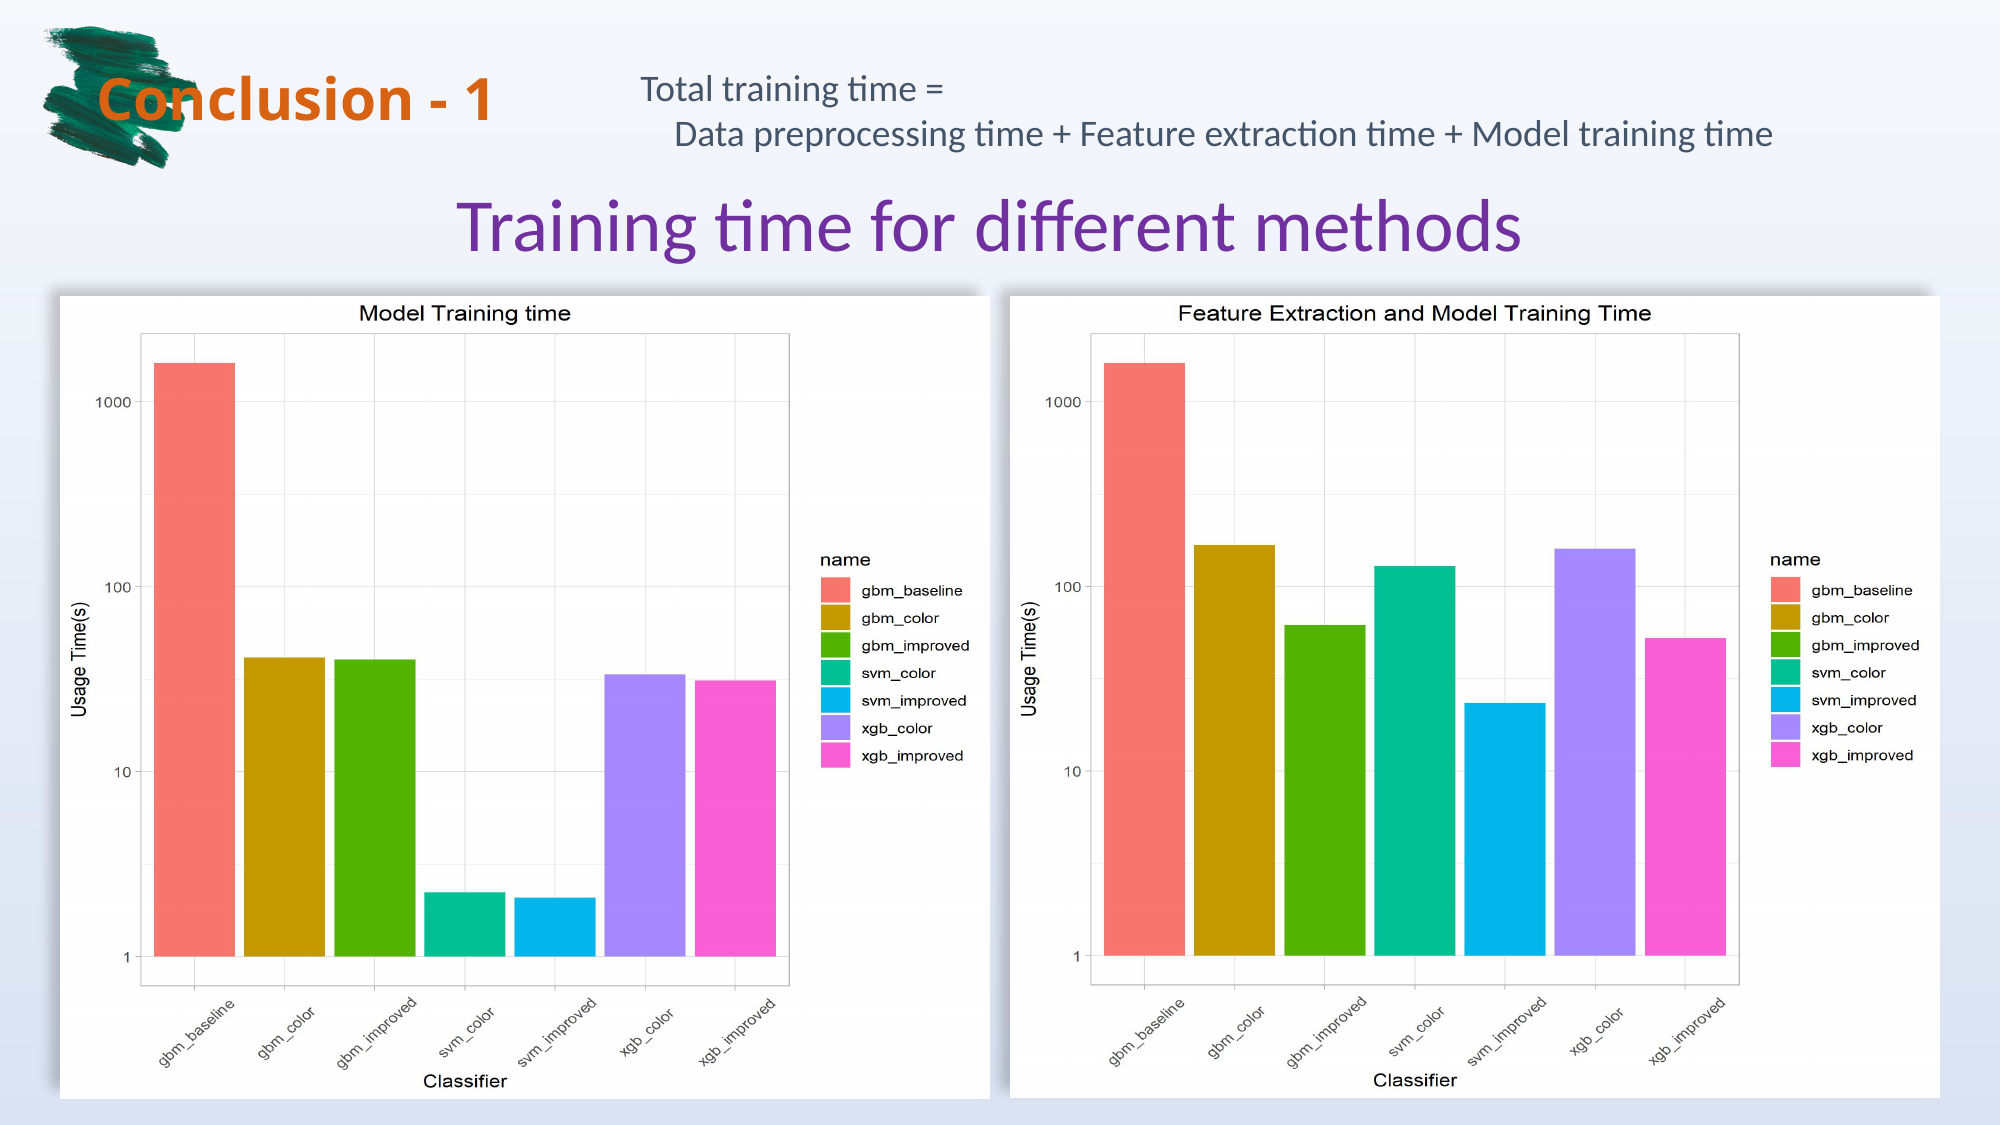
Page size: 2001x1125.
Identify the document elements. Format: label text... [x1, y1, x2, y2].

picture [1010, 296, 1940, 1098]
text_box Conclusion - 1 [199, 54, 850, 140]
picture [60, 296, 990, 1099]
text_box Total training time = Data preprocessing time + Feature extraction time + Model training time [625, 56, 1844, 161]
text_box Training time for different methods [441, 169, 1558, 274]
picture [42, 26, 199, 169]
